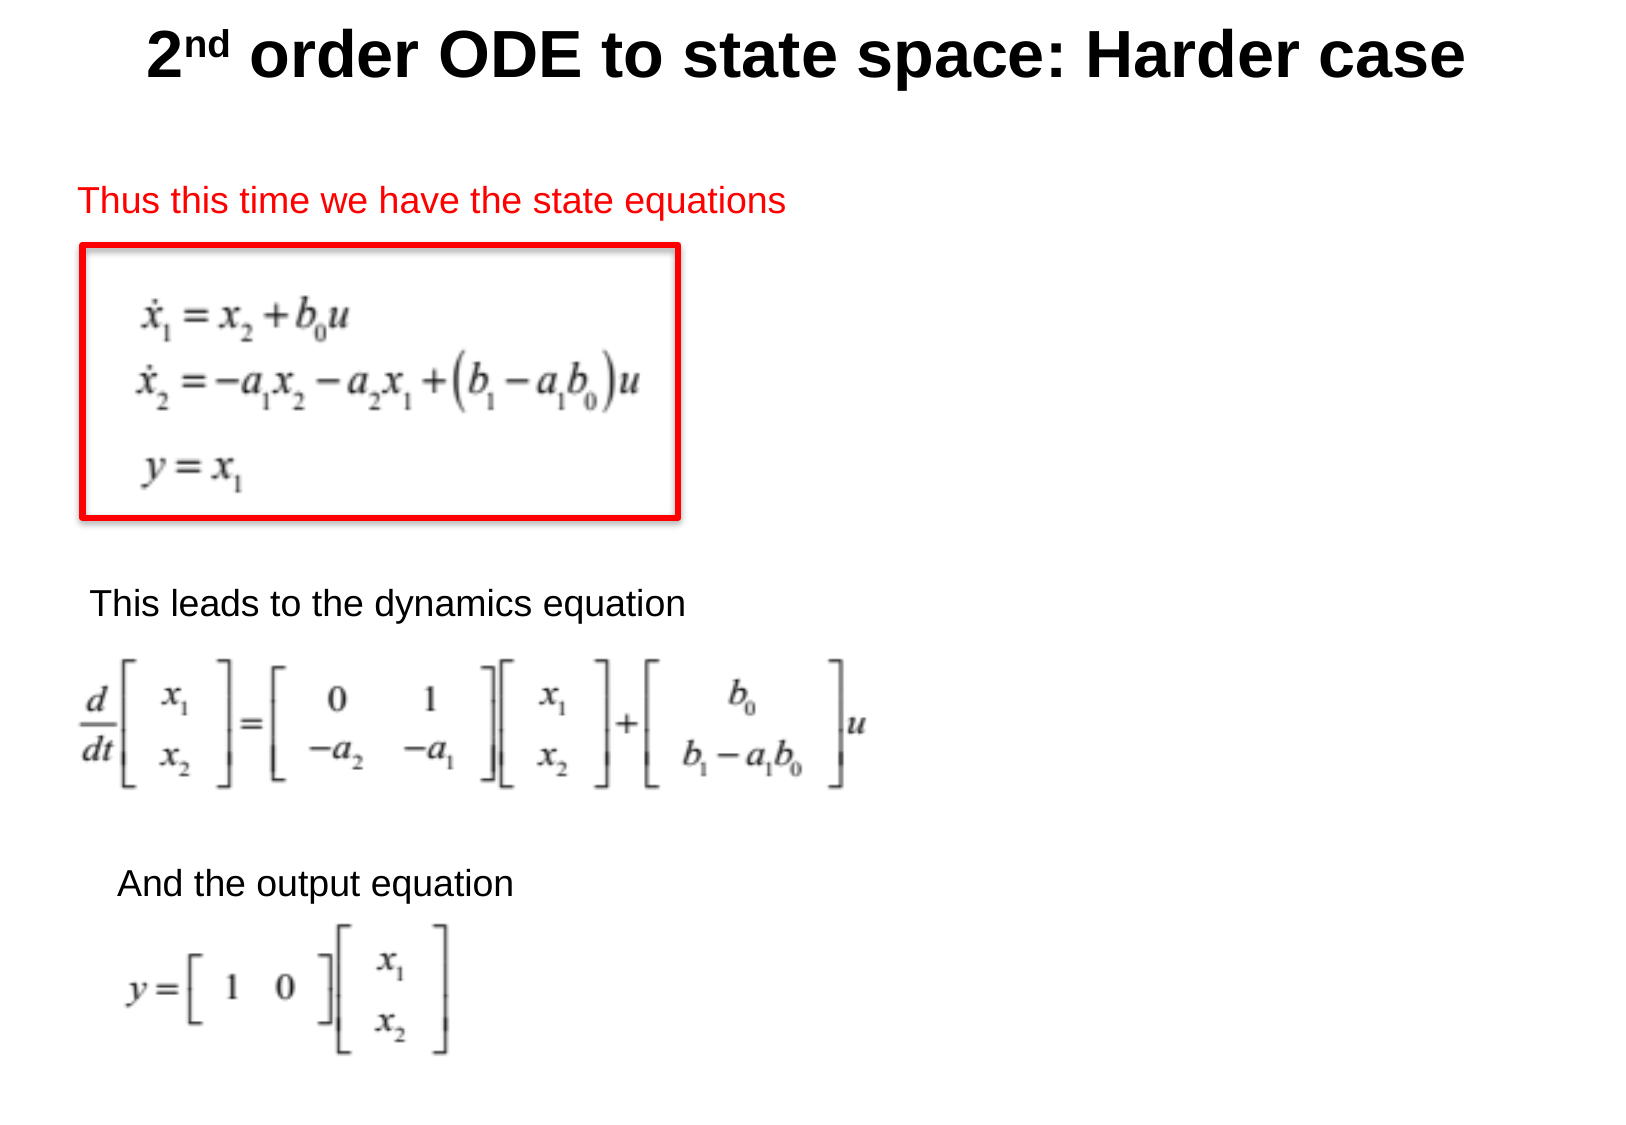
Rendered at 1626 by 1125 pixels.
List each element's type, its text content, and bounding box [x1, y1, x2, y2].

text_box And the output equation [102, 851, 537, 912]
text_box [136, 280, 352, 346]
text_box 2nd order ODE to state space: Harder case [62, 1, 1553, 100]
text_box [74, 652, 872, 793]
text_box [119, 918, 452, 1059]
text_box [82, 244, 679, 519]
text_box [131, 343, 646, 420]
text_box Thus this time we have the state equations [62, 168, 1087, 229]
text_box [136, 431, 246, 497]
text_box This leads to the dynamics equation [74, 571, 755, 632]
